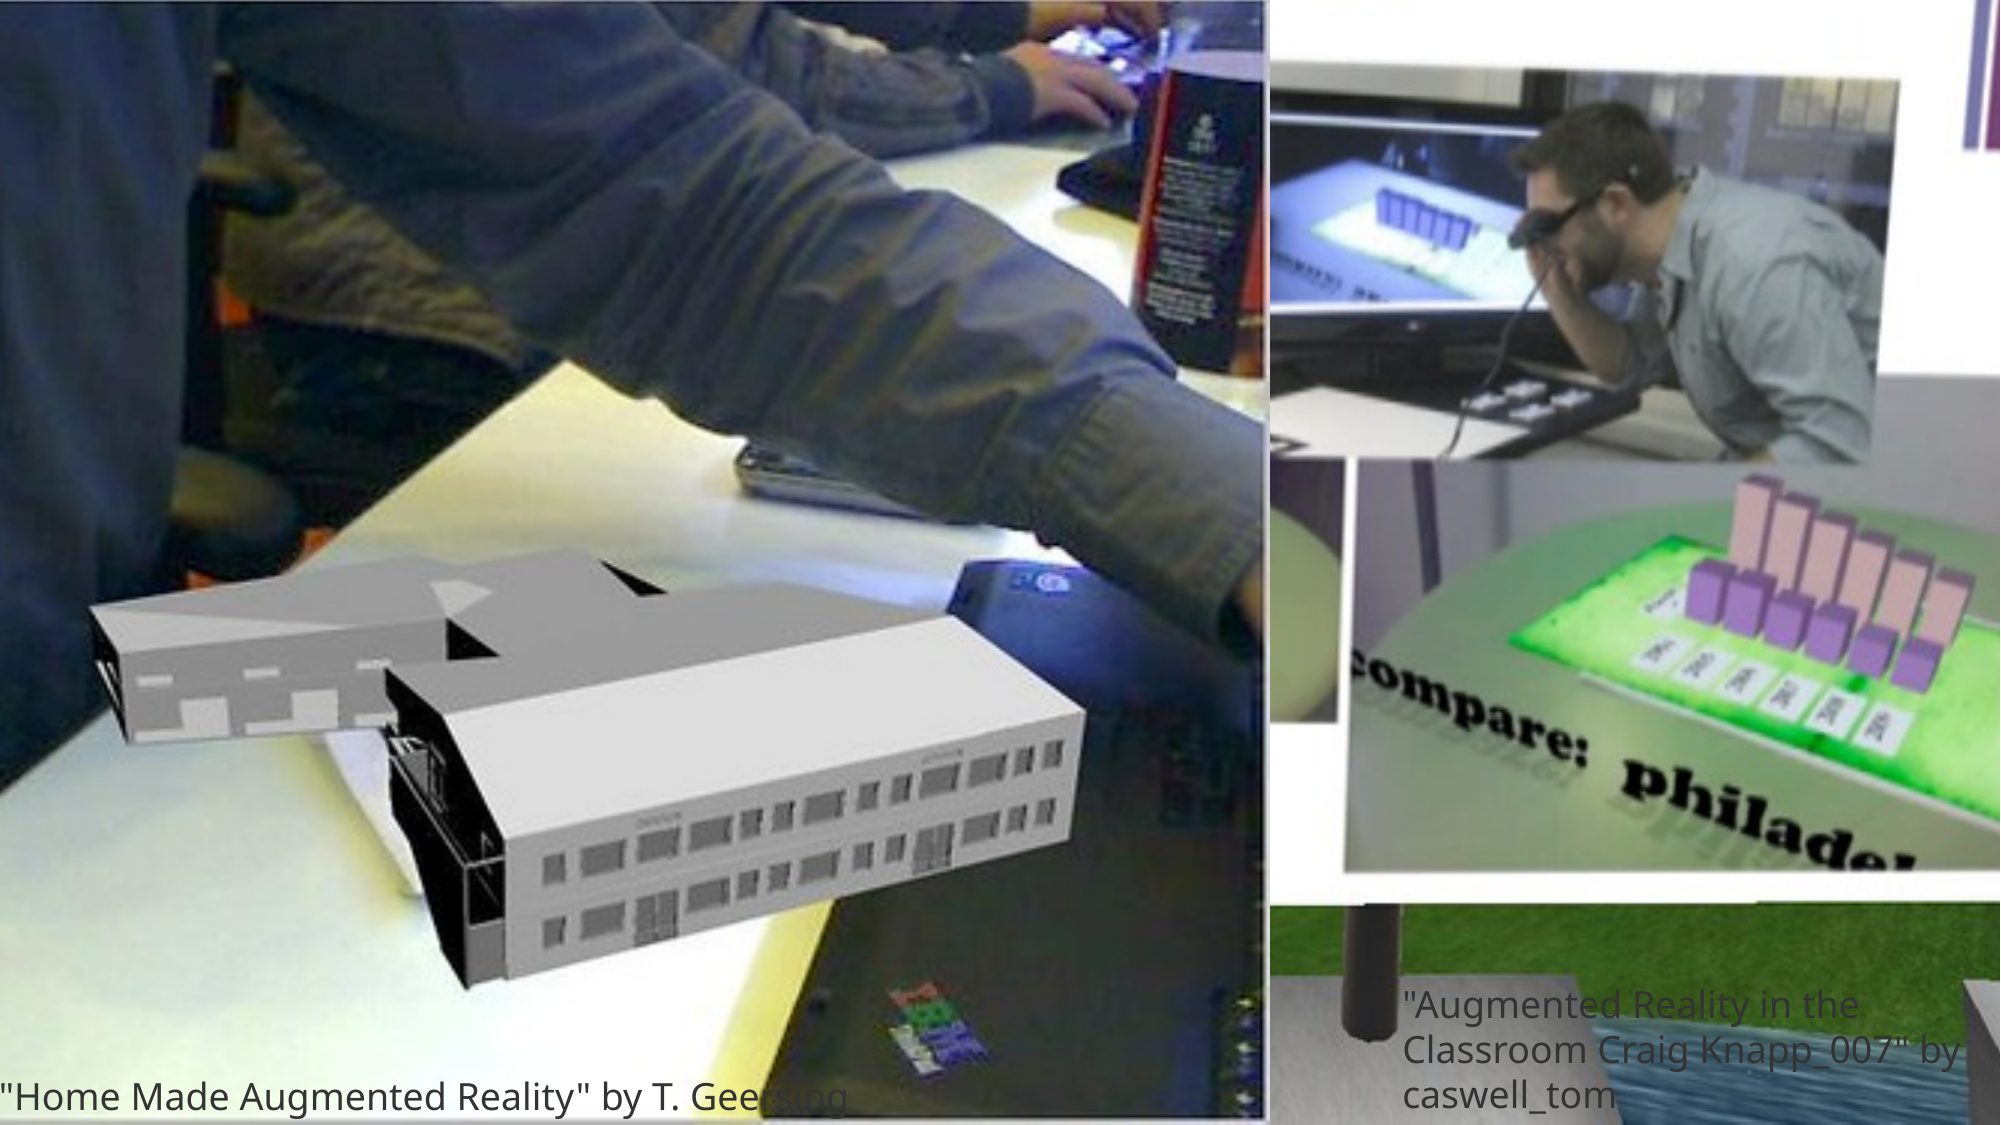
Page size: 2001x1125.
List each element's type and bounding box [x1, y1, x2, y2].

picture [1270, 0, 2000, 1125]
list [0, 0, 1270, 1125]
